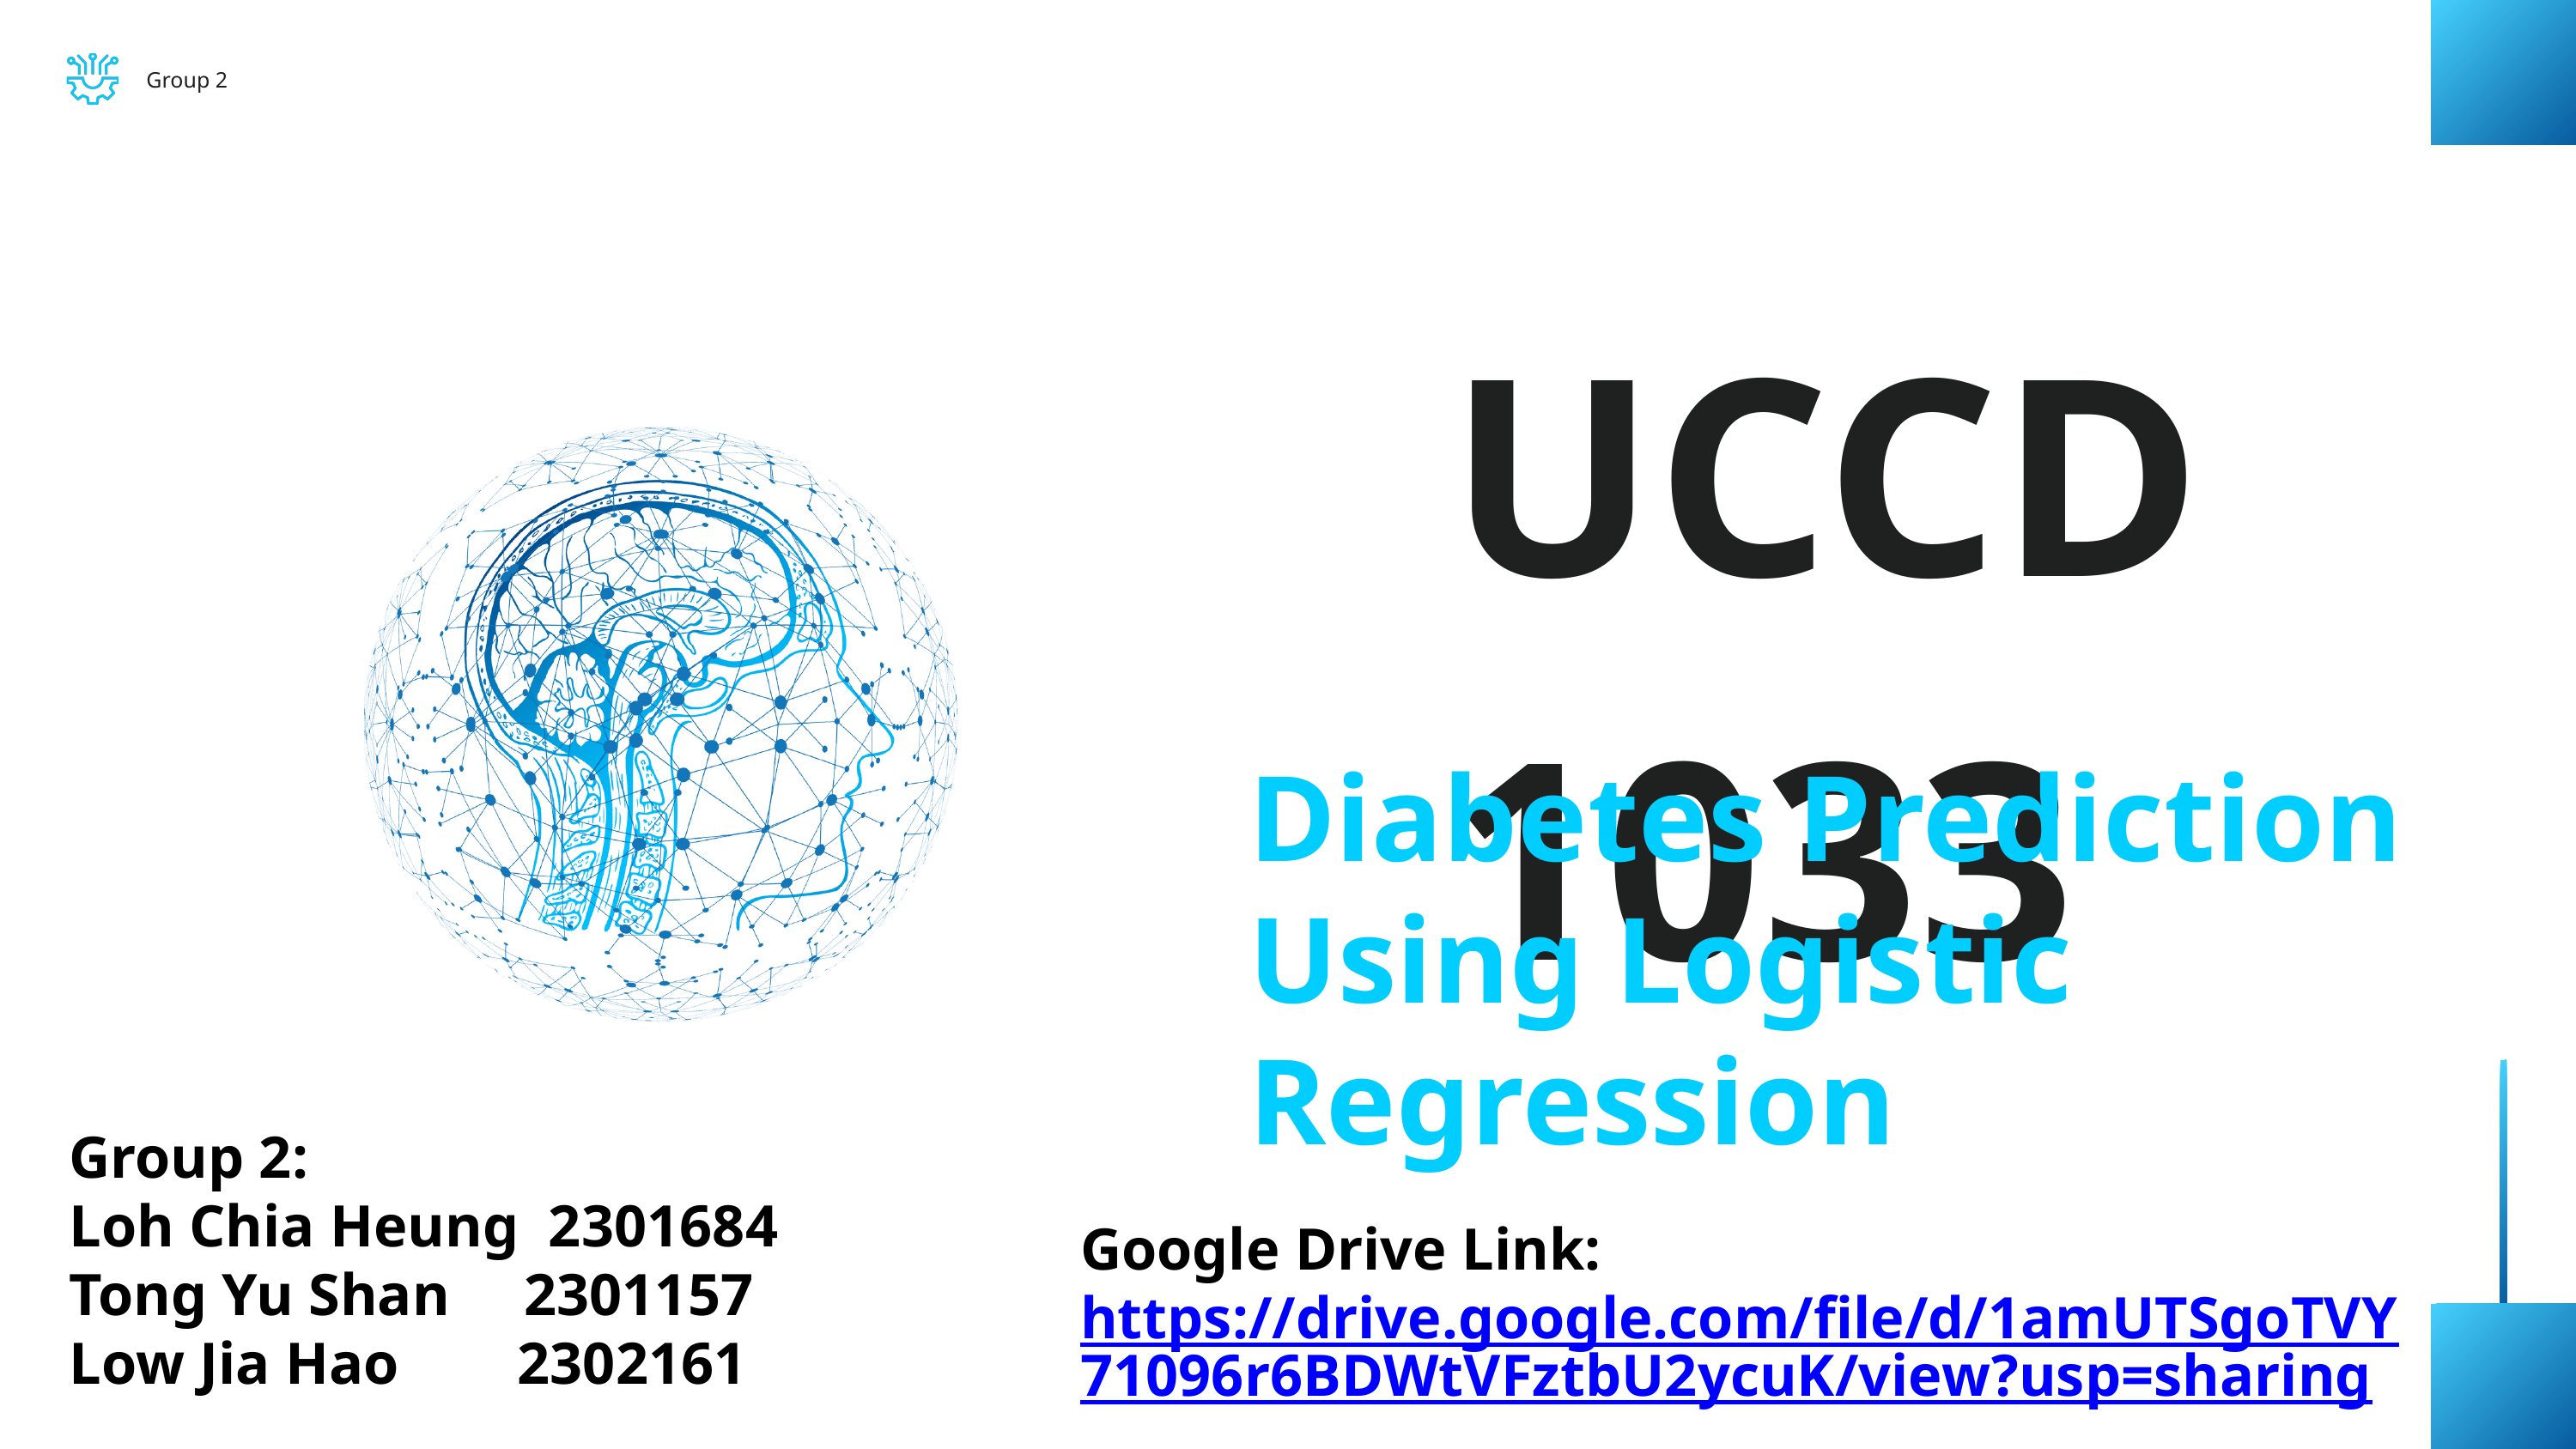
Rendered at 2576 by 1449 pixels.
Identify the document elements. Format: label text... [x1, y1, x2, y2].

text_box Google Drive Link: https://drive.google.com/file/d/1amUTSgoTVY71096r6BDWtVFztbU2ycuK/view?usp=sharing [1080, 1212, 2432, 1428]
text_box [2430, 0, 2576, 145]
text_box UCCD 1033 [1449, 247, 2576, 743]
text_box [2500, 1059, 2507, 1302]
text_box Diabetes Prediction Using Logistic Regression [1249, 743, 2576, 1168]
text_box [2430, 1303, 2576, 1449]
text_box Group 2 [146, 62, 325, 93]
text_box [66, 53, 119, 105]
text_box Group 2: Loh Chia Heung 2301684 Tong Yu Shan 2301157 Low Jia Hao 2302161 [69, 1120, 1366, 1396]
text_box [363, 427, 958, 1022]
